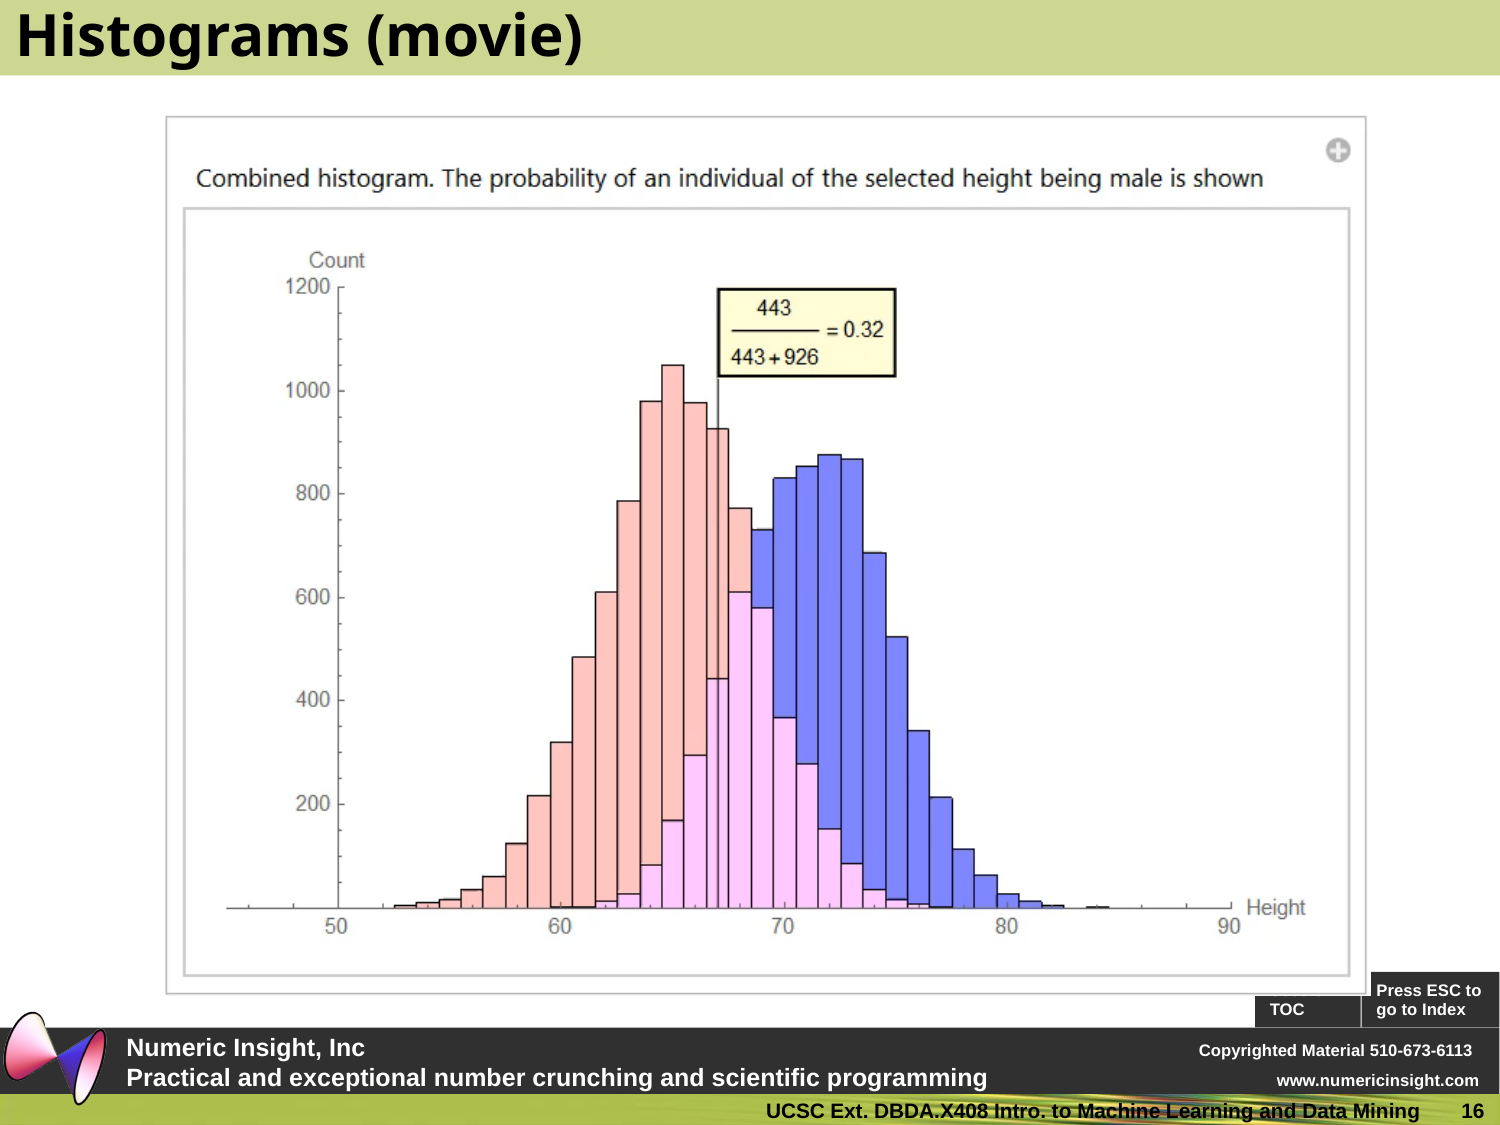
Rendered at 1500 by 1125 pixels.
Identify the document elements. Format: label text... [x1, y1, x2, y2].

picture [0, 1007, 1500, 1125]
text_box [159, 108, 1372, 997]
title Histograms (movie) [0, 0, 1500, 76]
